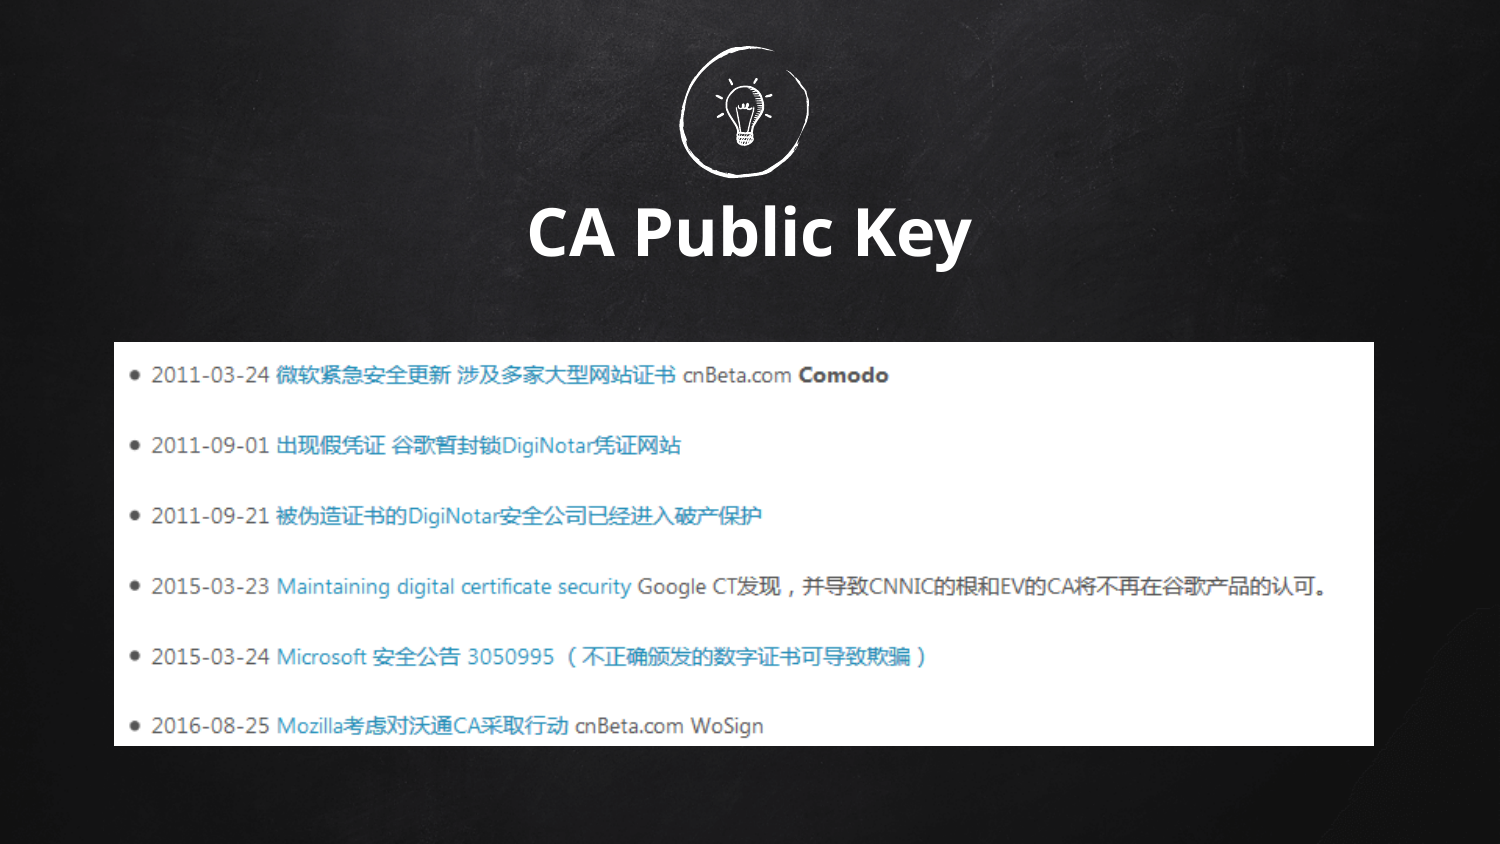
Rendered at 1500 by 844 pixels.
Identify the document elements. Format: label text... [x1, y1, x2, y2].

picture [0, 315, 1500, 844]
picture [0, 0, 1500, 174]
text_box [746, 69, 809, 174]
text_box [679, 46, 775, 174]
text_box [715, 94, 723, 100]
text_box [764, 113, 772, 118]
text_box [716, 112, 724, 118]
text_box [728, 78, 733, 86]
text_box [725, 85, 765, 147]
title CA Public Key [0, 174, 1500, 315]
text_box [765, 93, 773, 98]
